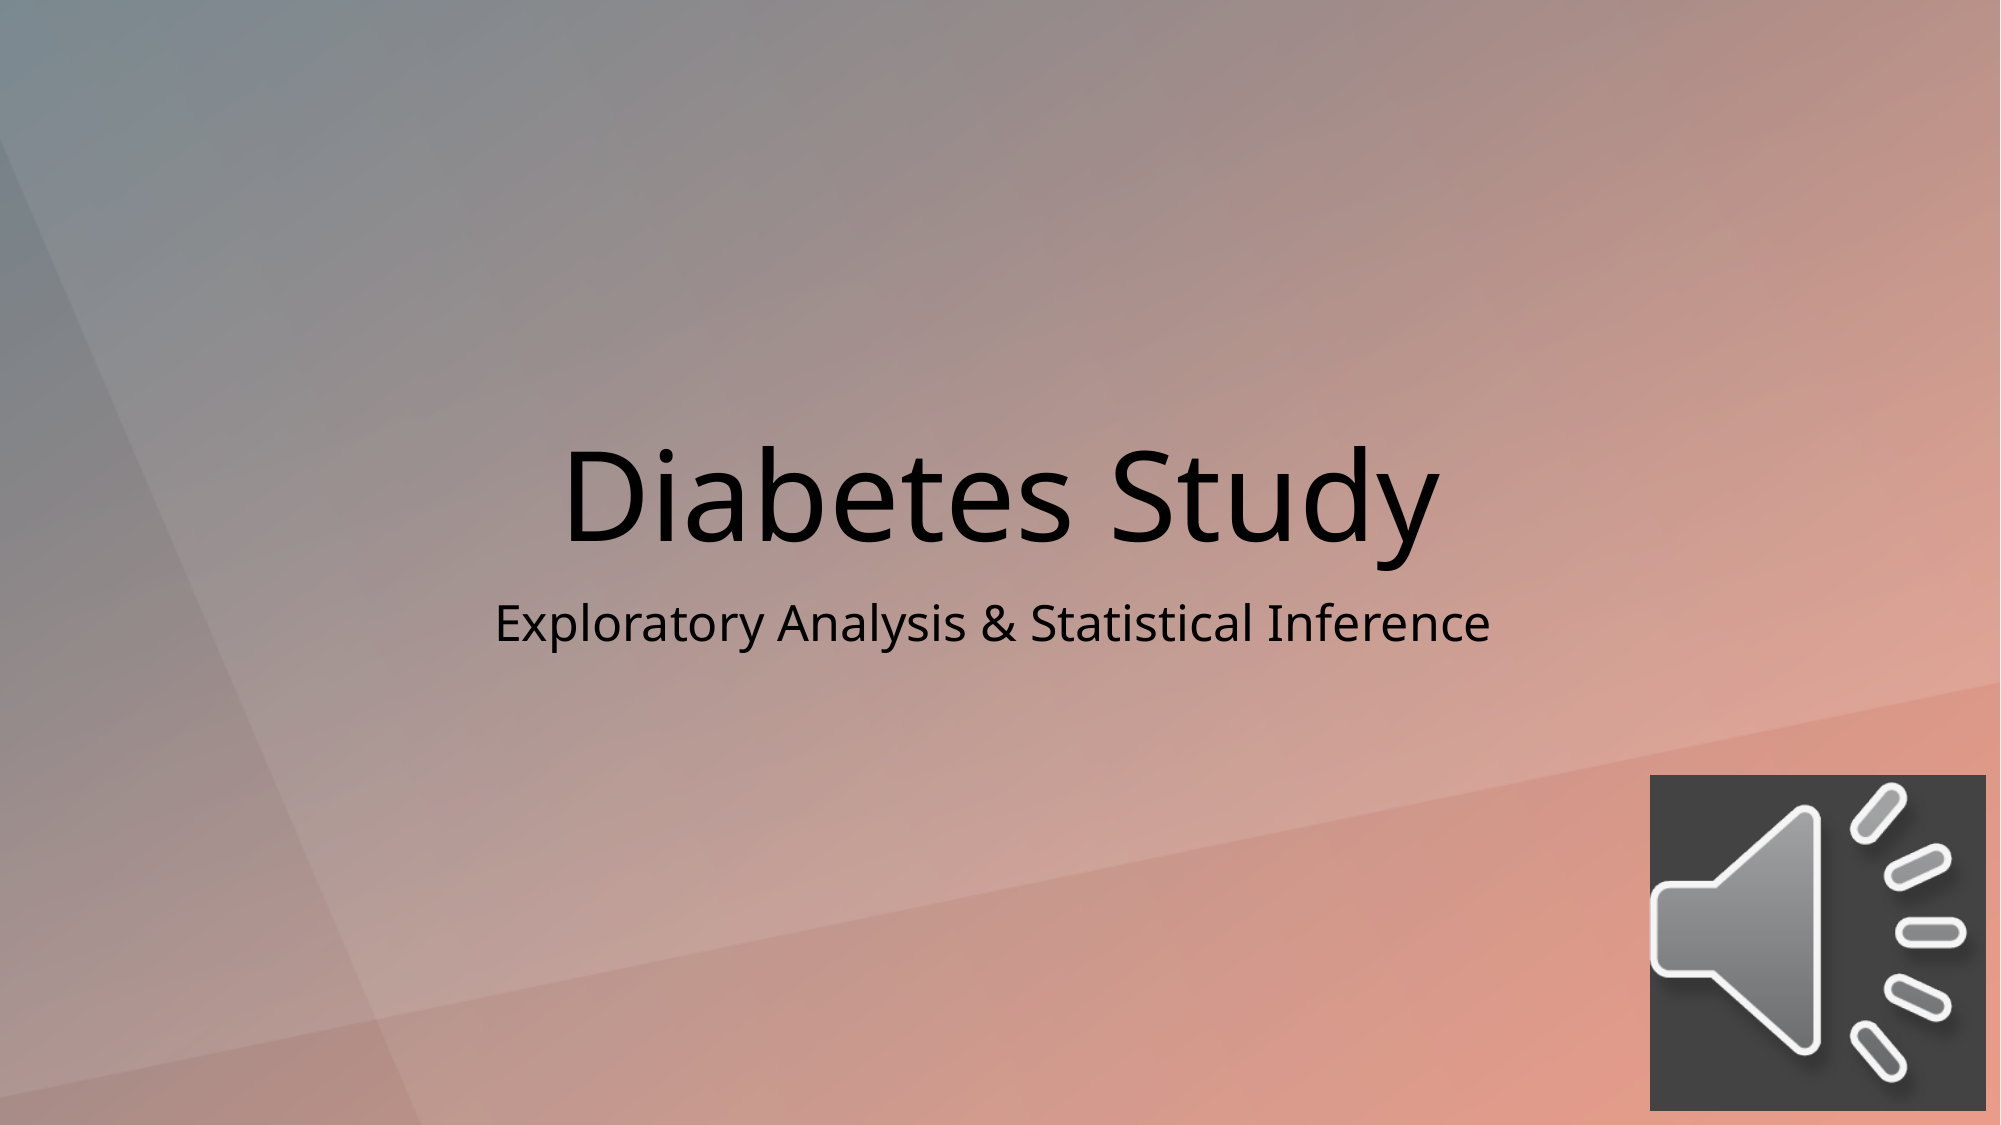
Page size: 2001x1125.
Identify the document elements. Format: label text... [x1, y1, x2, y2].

picture [0, 0, 2001, 1125]
title Diabetes Study [249, 184, 1750, 576]
subtitle Exploratory Analysis & Statistical Inference [249, 590, 1750, 863]
